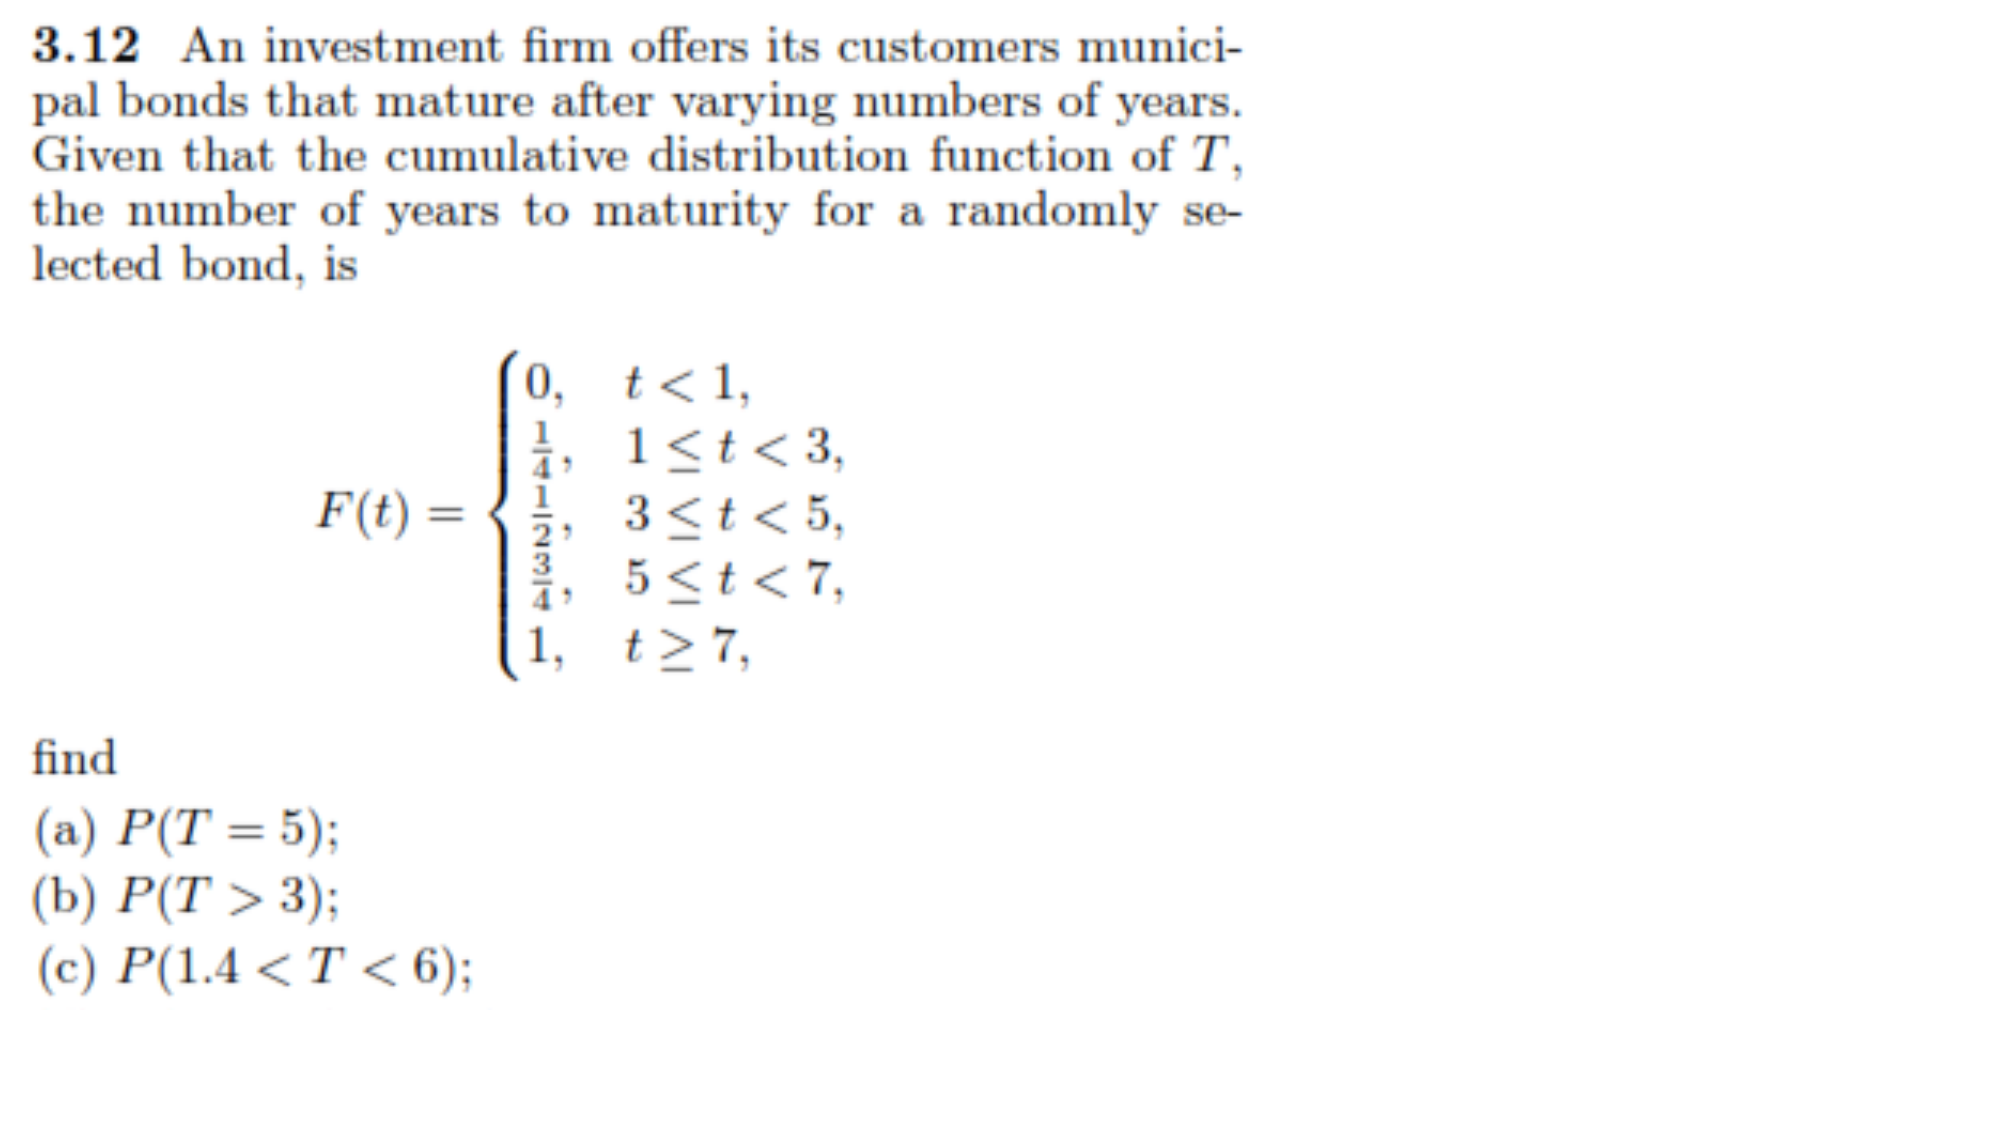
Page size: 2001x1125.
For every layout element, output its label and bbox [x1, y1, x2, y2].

picture [20, 18, 1310, 1010]
